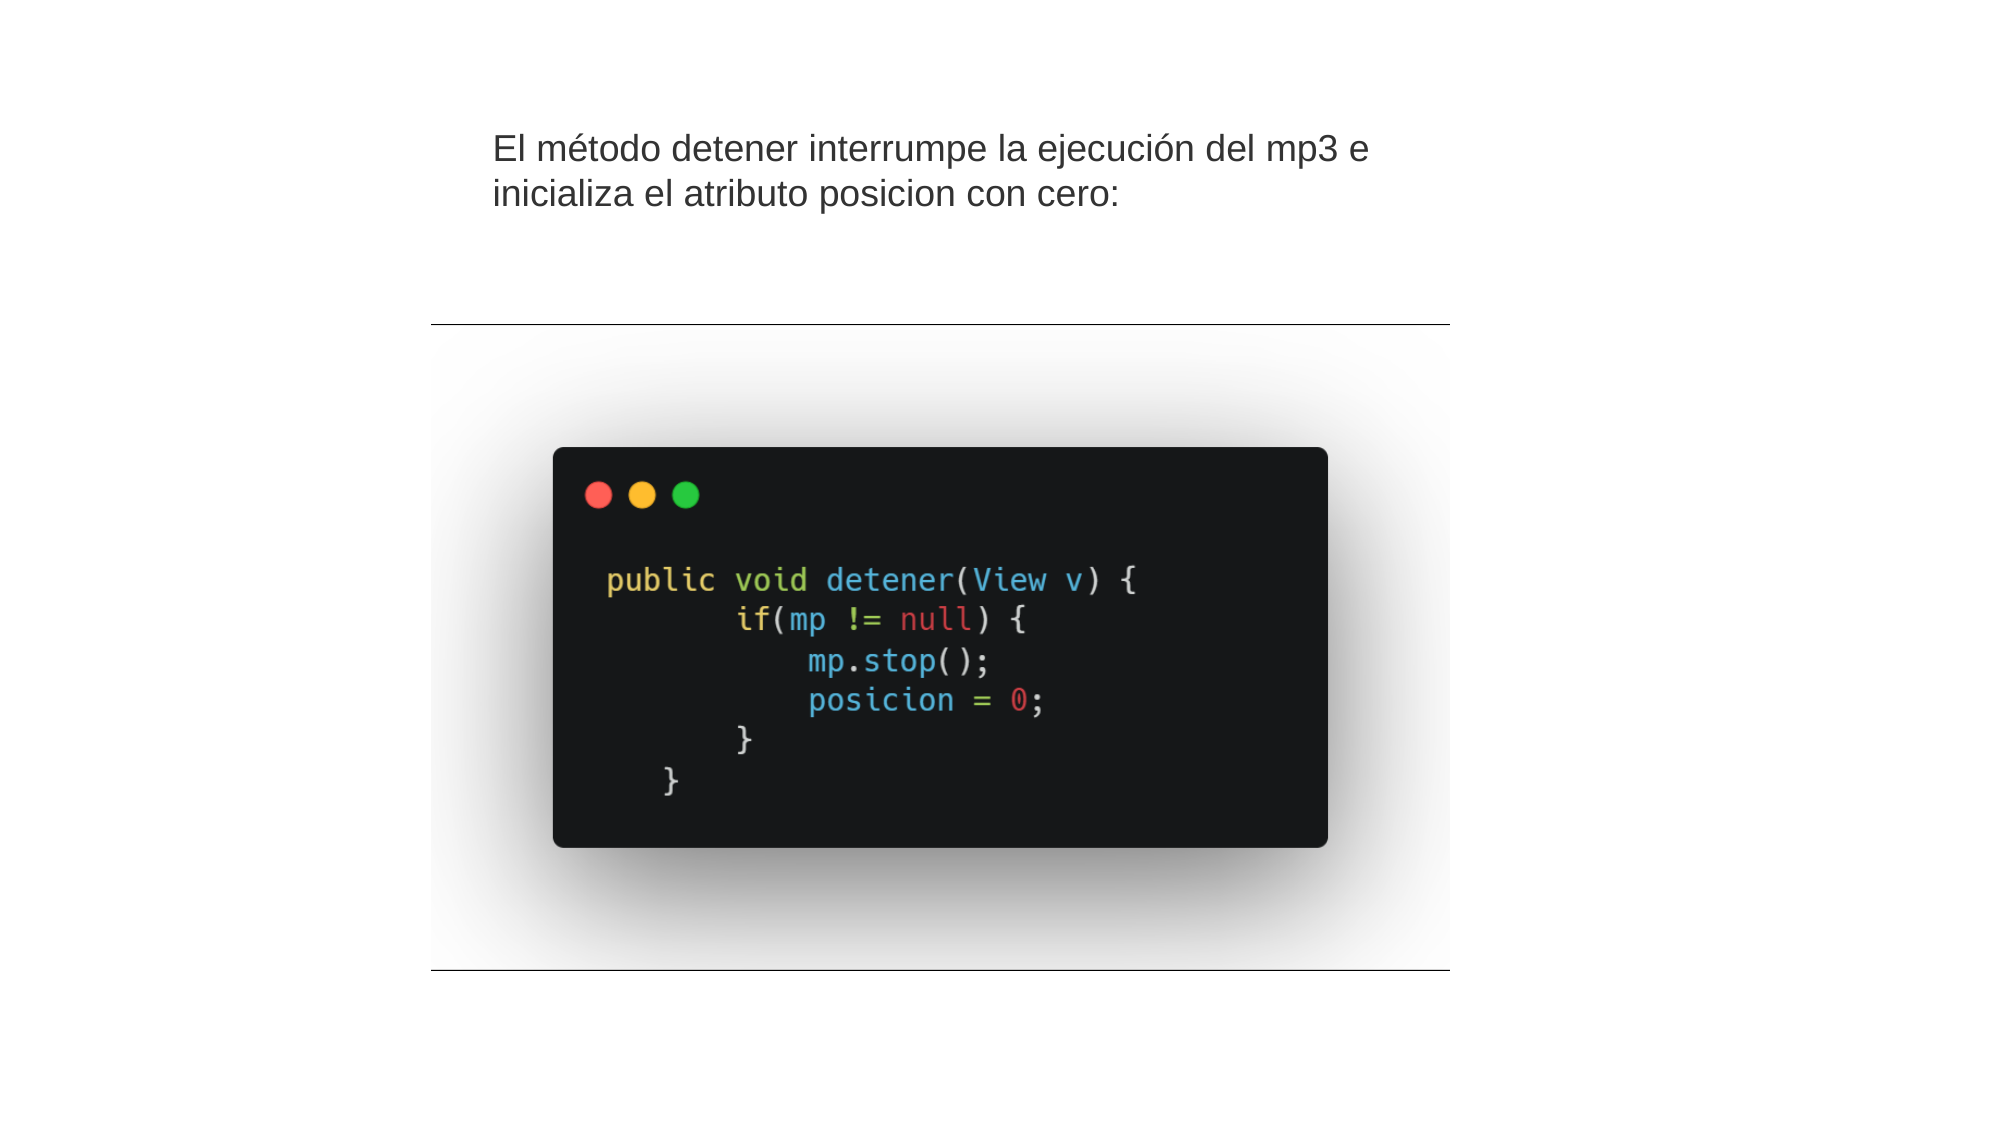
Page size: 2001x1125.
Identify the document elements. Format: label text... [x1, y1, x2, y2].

picture [431, 324, 1450, 971]
text_box El método detener interrumpe la ejecución del mp3 e inicializa el atributo posicion con cero: [477, 116, 1478, 222]
